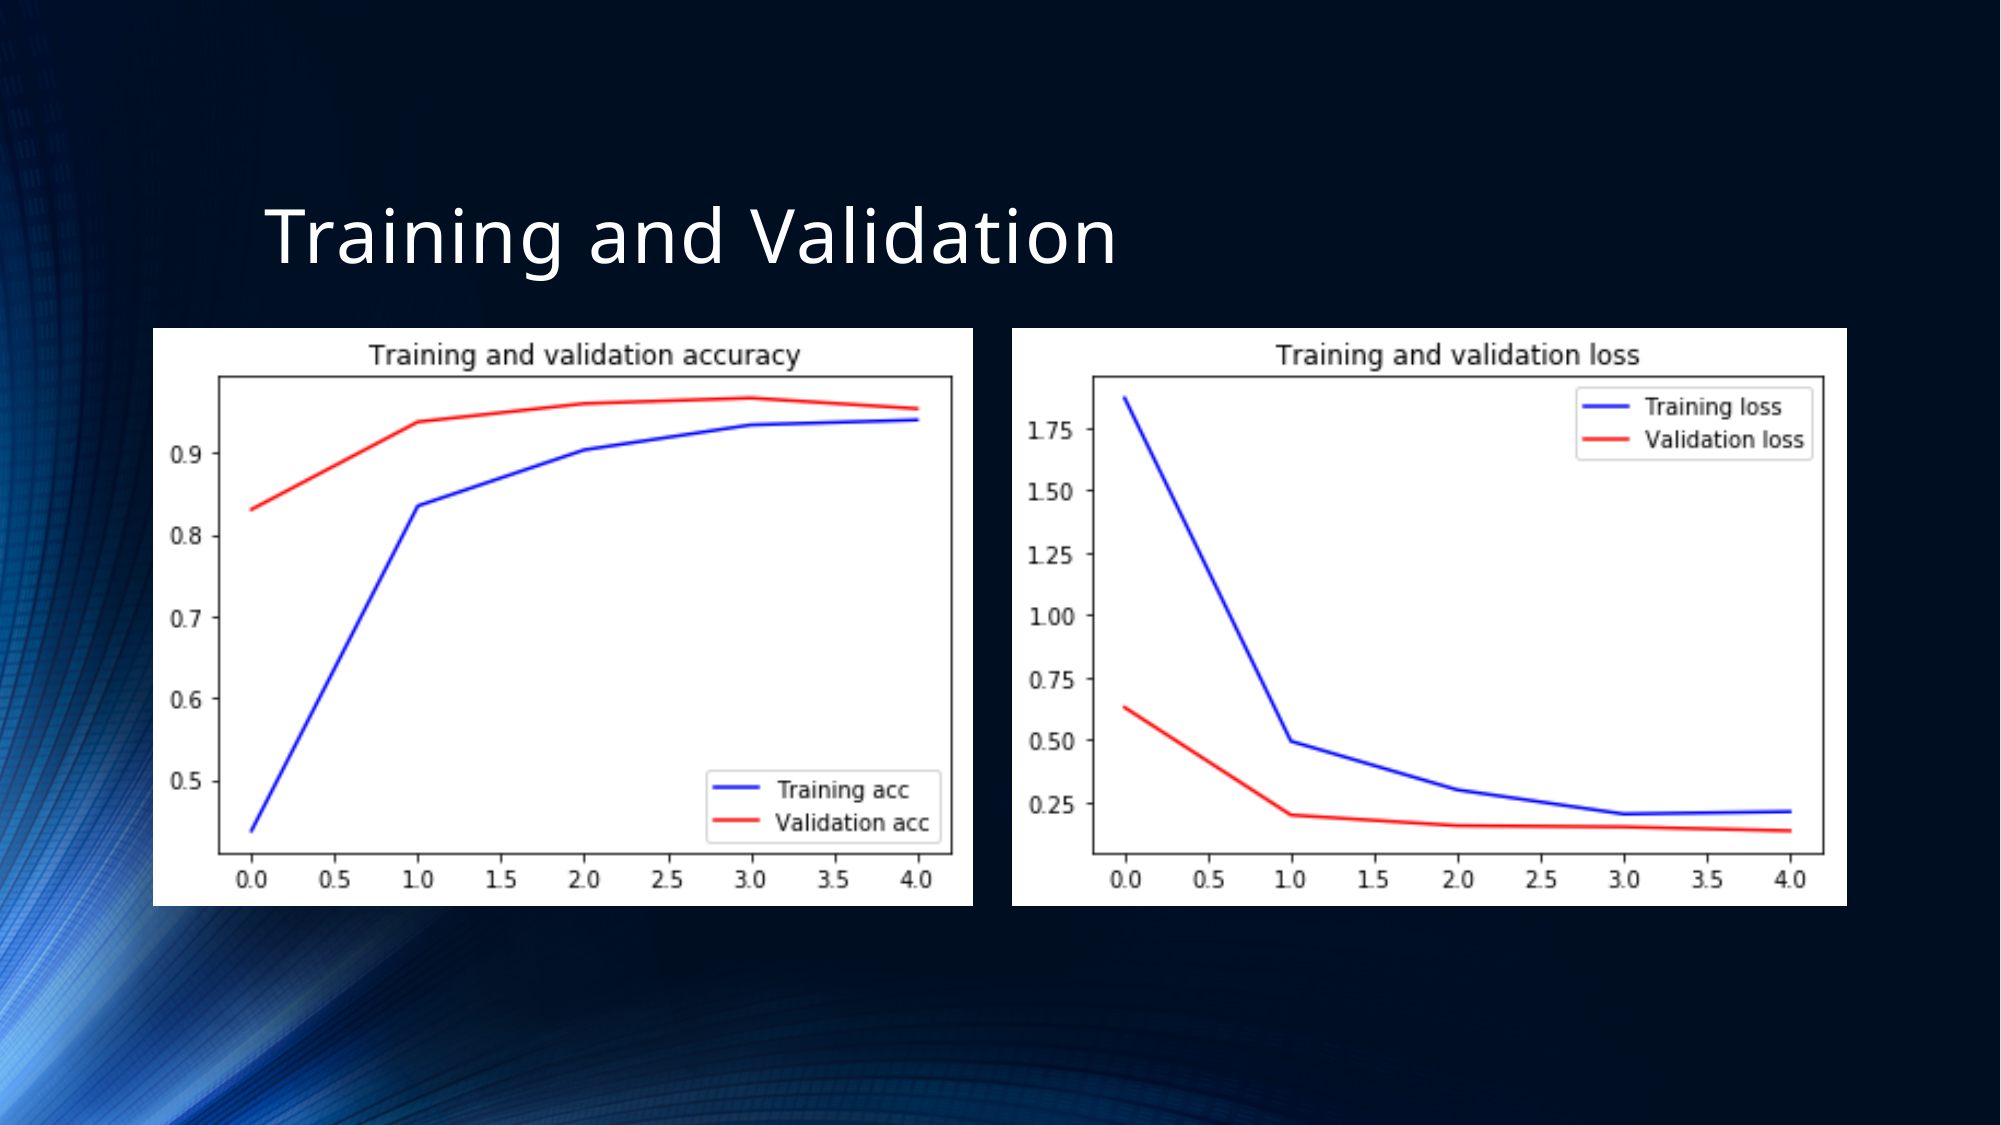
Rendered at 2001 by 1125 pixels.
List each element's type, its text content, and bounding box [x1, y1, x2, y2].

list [153, 328, 973, 906]
picture [0, 0, 2001, 1125]
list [1012, 328, 1847, 906]
title Training and Validation [249, 62, 1751, 288]
